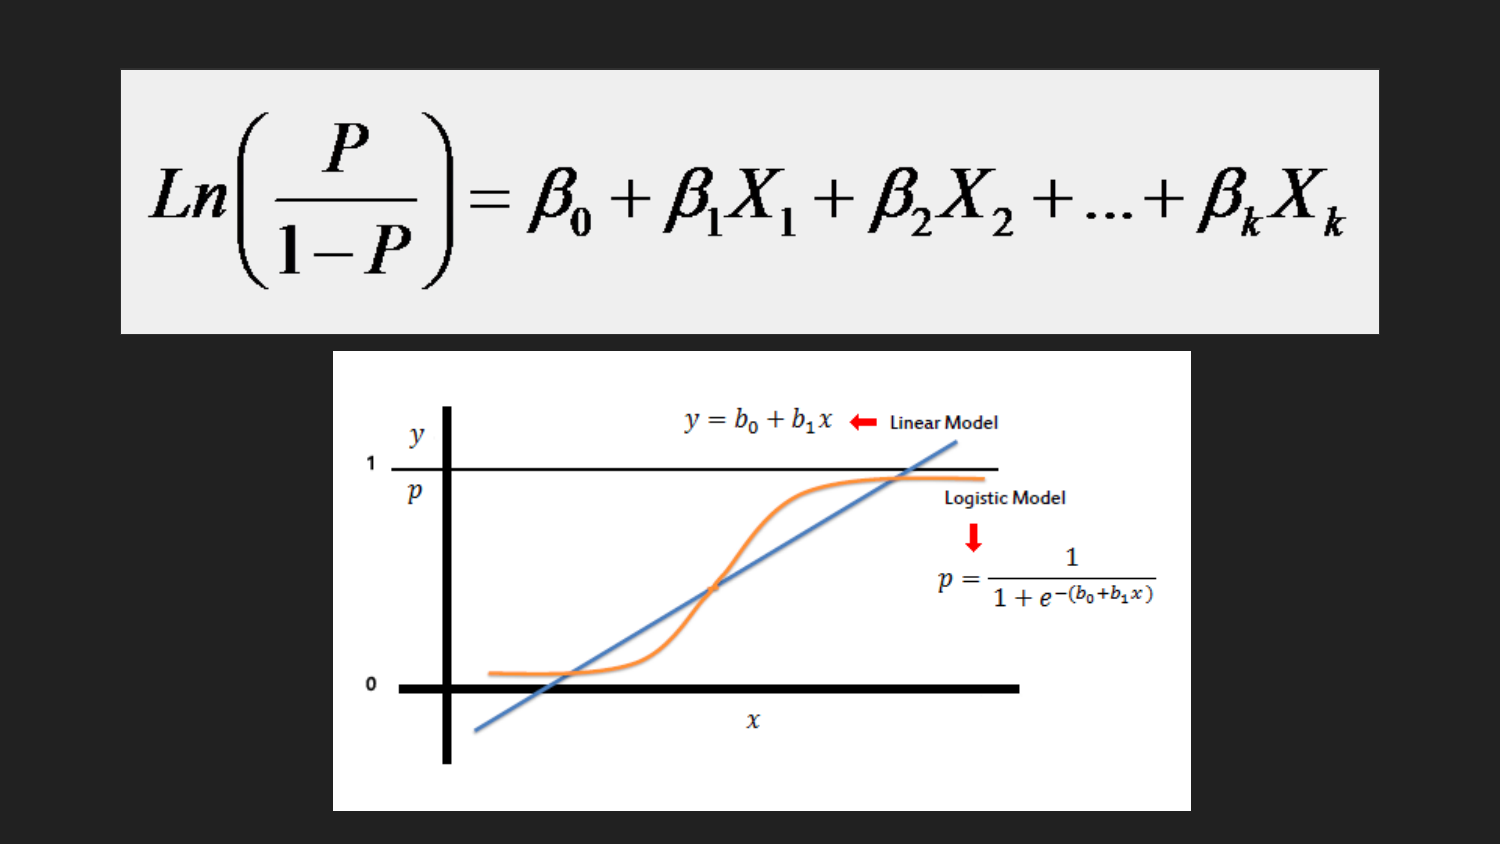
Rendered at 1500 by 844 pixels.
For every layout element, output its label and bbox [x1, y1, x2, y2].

picture [139, 96, 1359, 303]
text_box [120, 68, 1380, 335]
picture [333, 350, 1192, 811]
